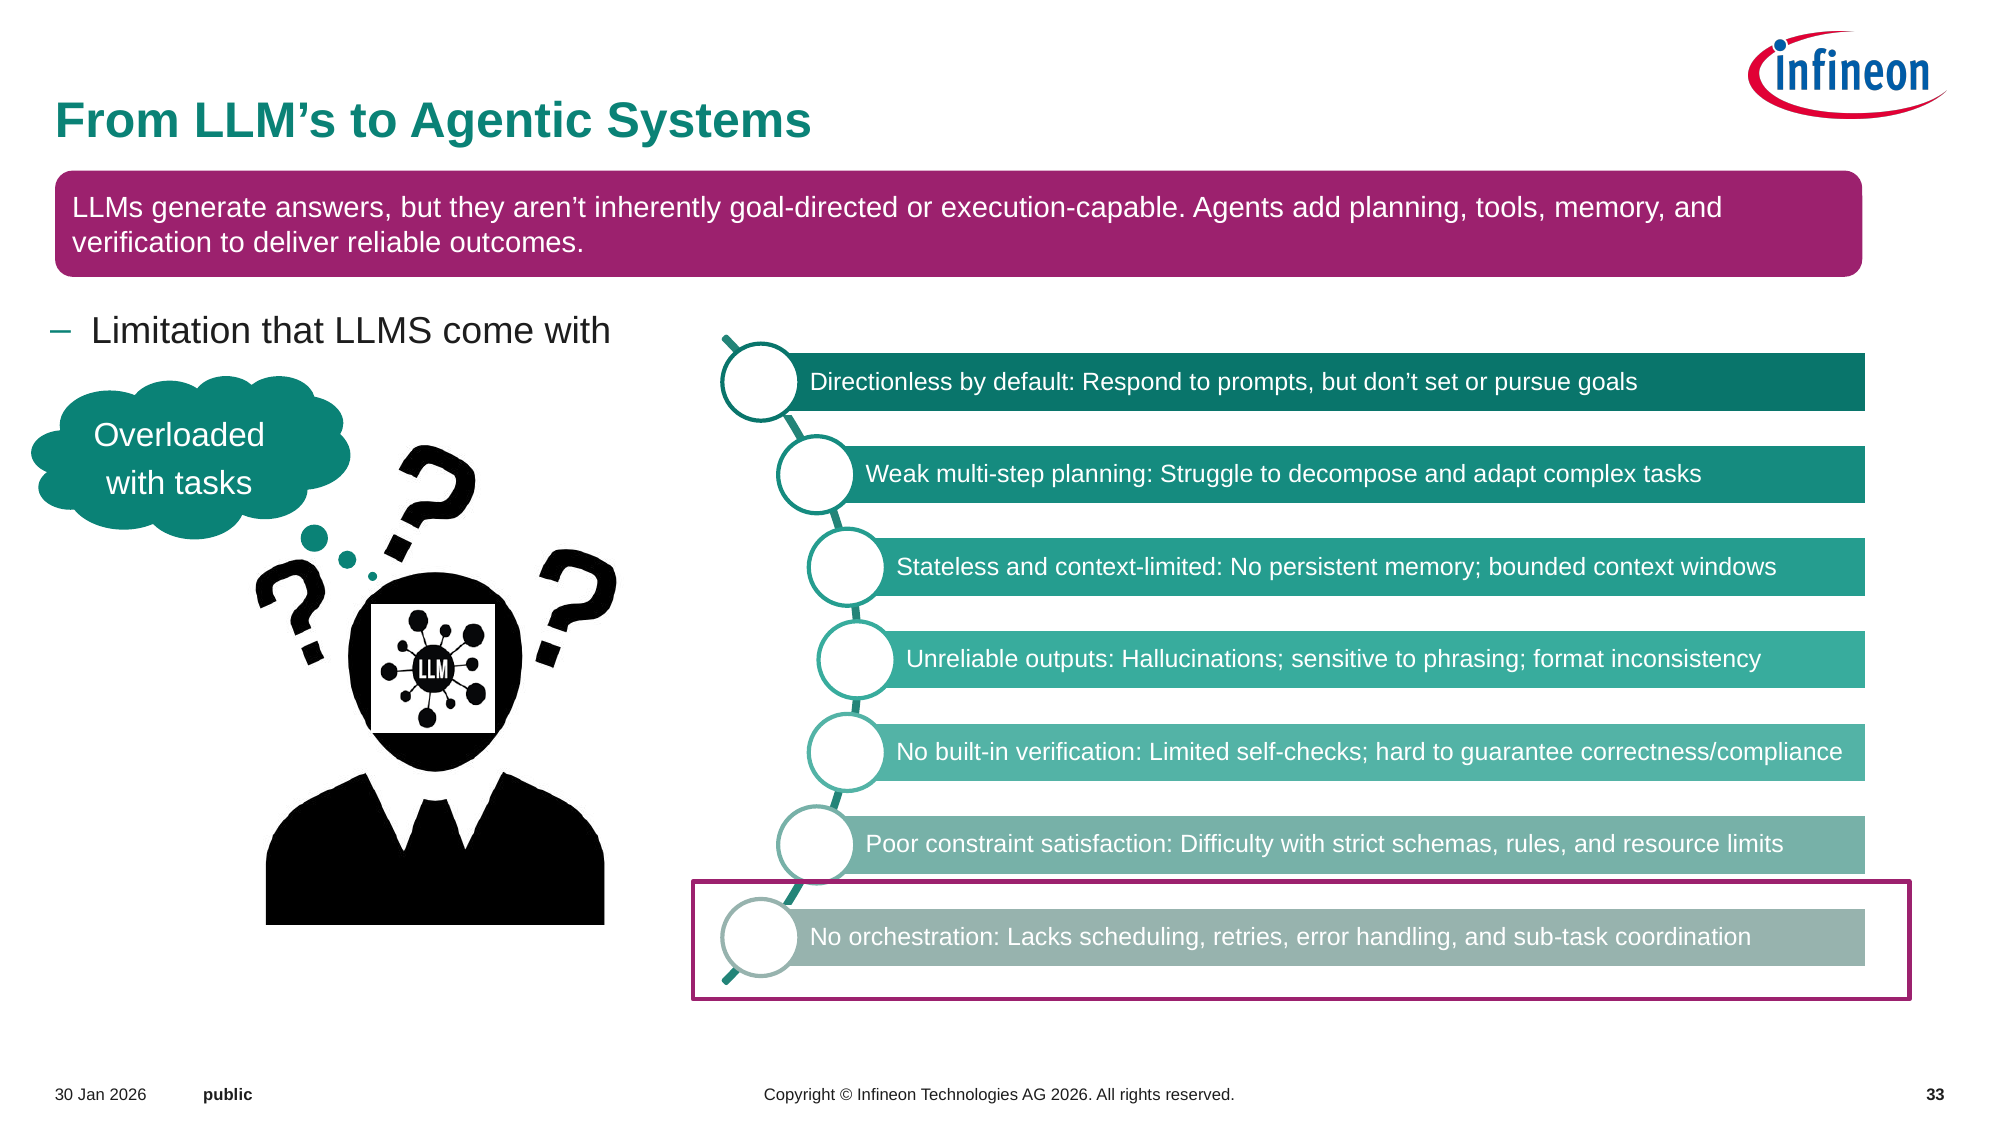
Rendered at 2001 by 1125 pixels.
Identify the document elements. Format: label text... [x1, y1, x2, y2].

title From LLM’s to Agentic Systems [55, 30, 1632, 149]
text_box LLMs generate answers, but they aren’t inherently goal-directed or execution-capable. Agents add planning, tools, memory, and verification to deliver reliable outcomes. [55, 170, 1863, 277]
picture [195, 445, 676, 926]
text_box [712, 320, 1877, 1000]
text_box [1881, 879, 1912, 1001]
text_box Limitation that LLMS come with [49, 297, 764, 352]
picture [1748, 31, 1947, 119]
text_box Overloaded with tasks [31, 376, 348, 540]
text_box [691, 879, 707, 1001]
